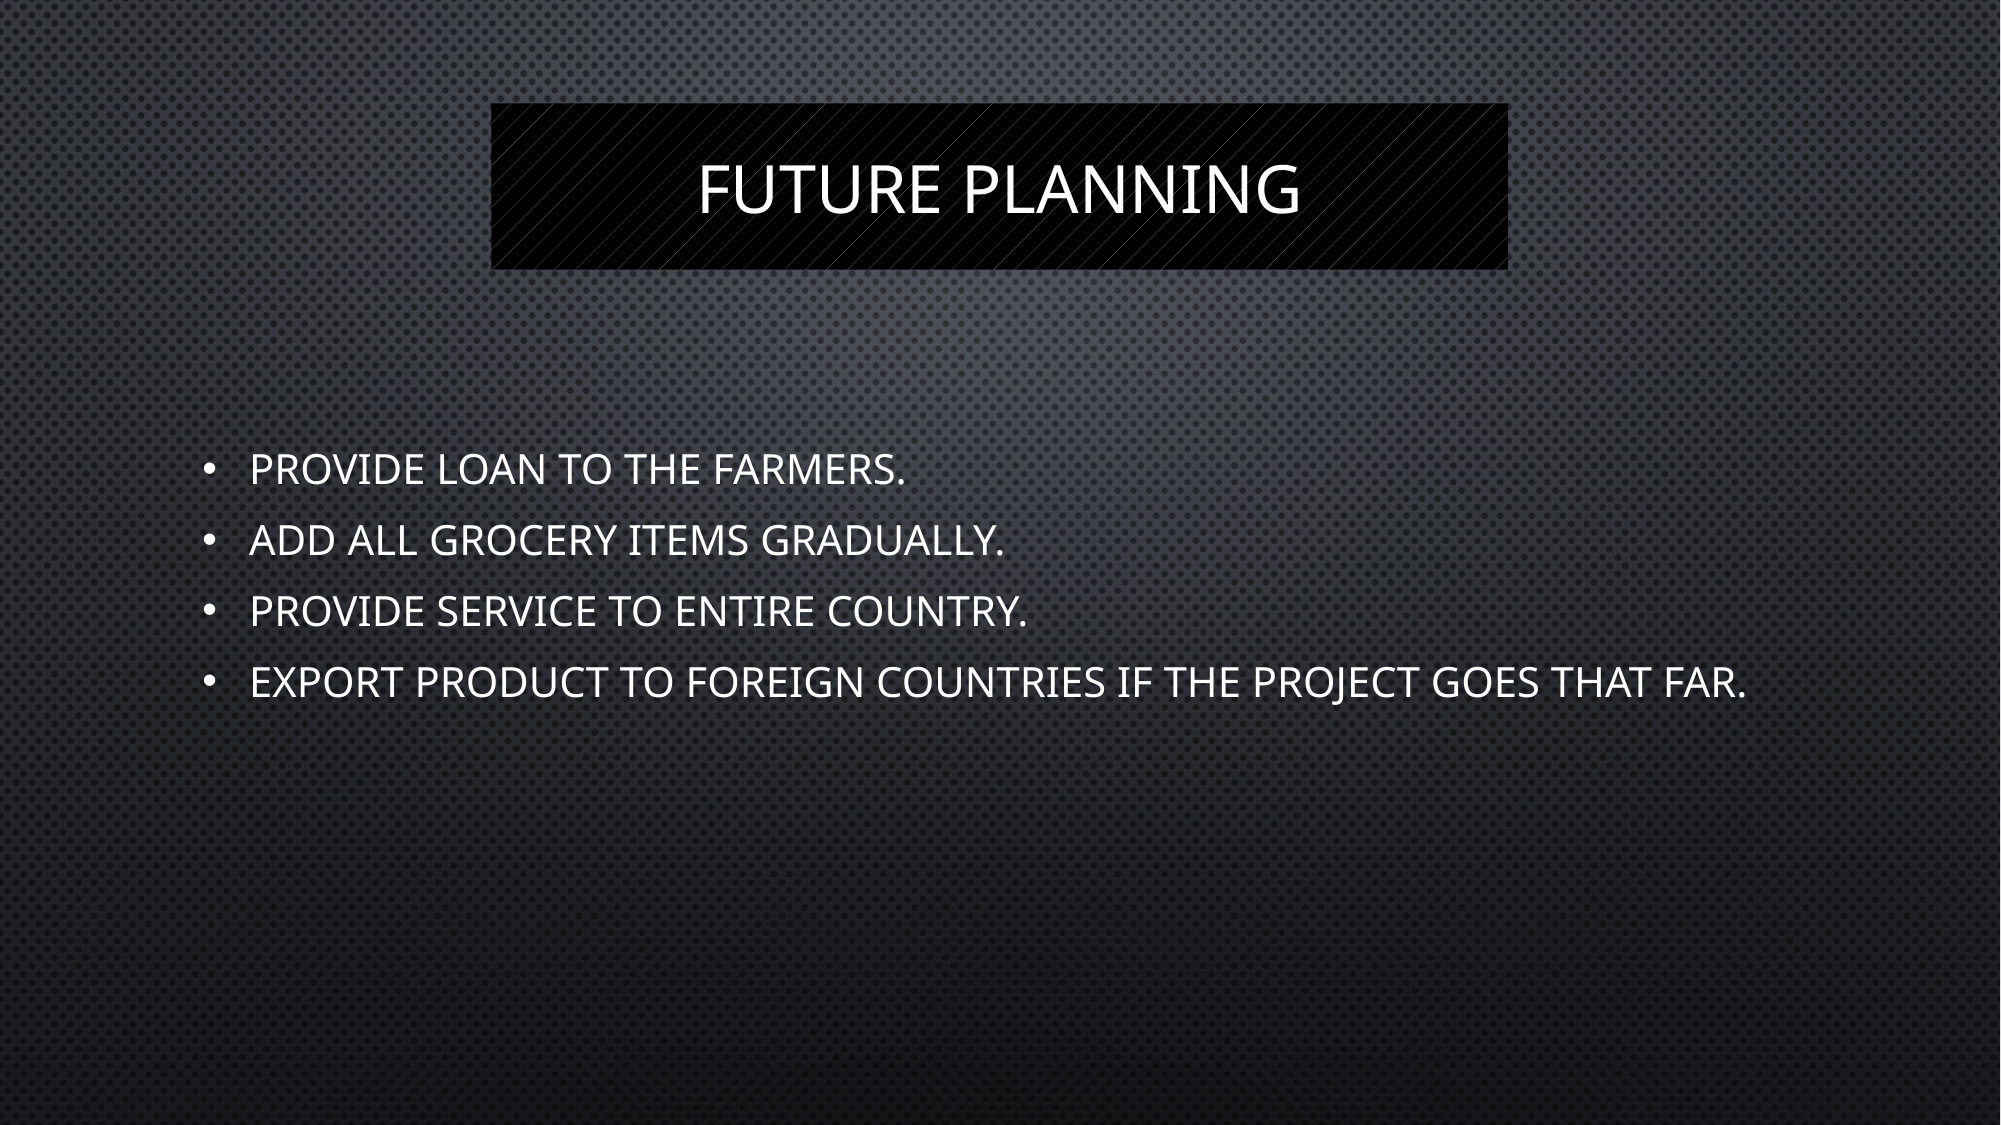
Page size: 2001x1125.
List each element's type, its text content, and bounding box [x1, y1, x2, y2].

text_box Future planning [491, 103, 1508, 270]
list Provide loan to the farmers. Add all grocery items gradually. Provide service to entire country. Export product to foreign countries if the project goes that far. [187, 380, 1813, 768]
